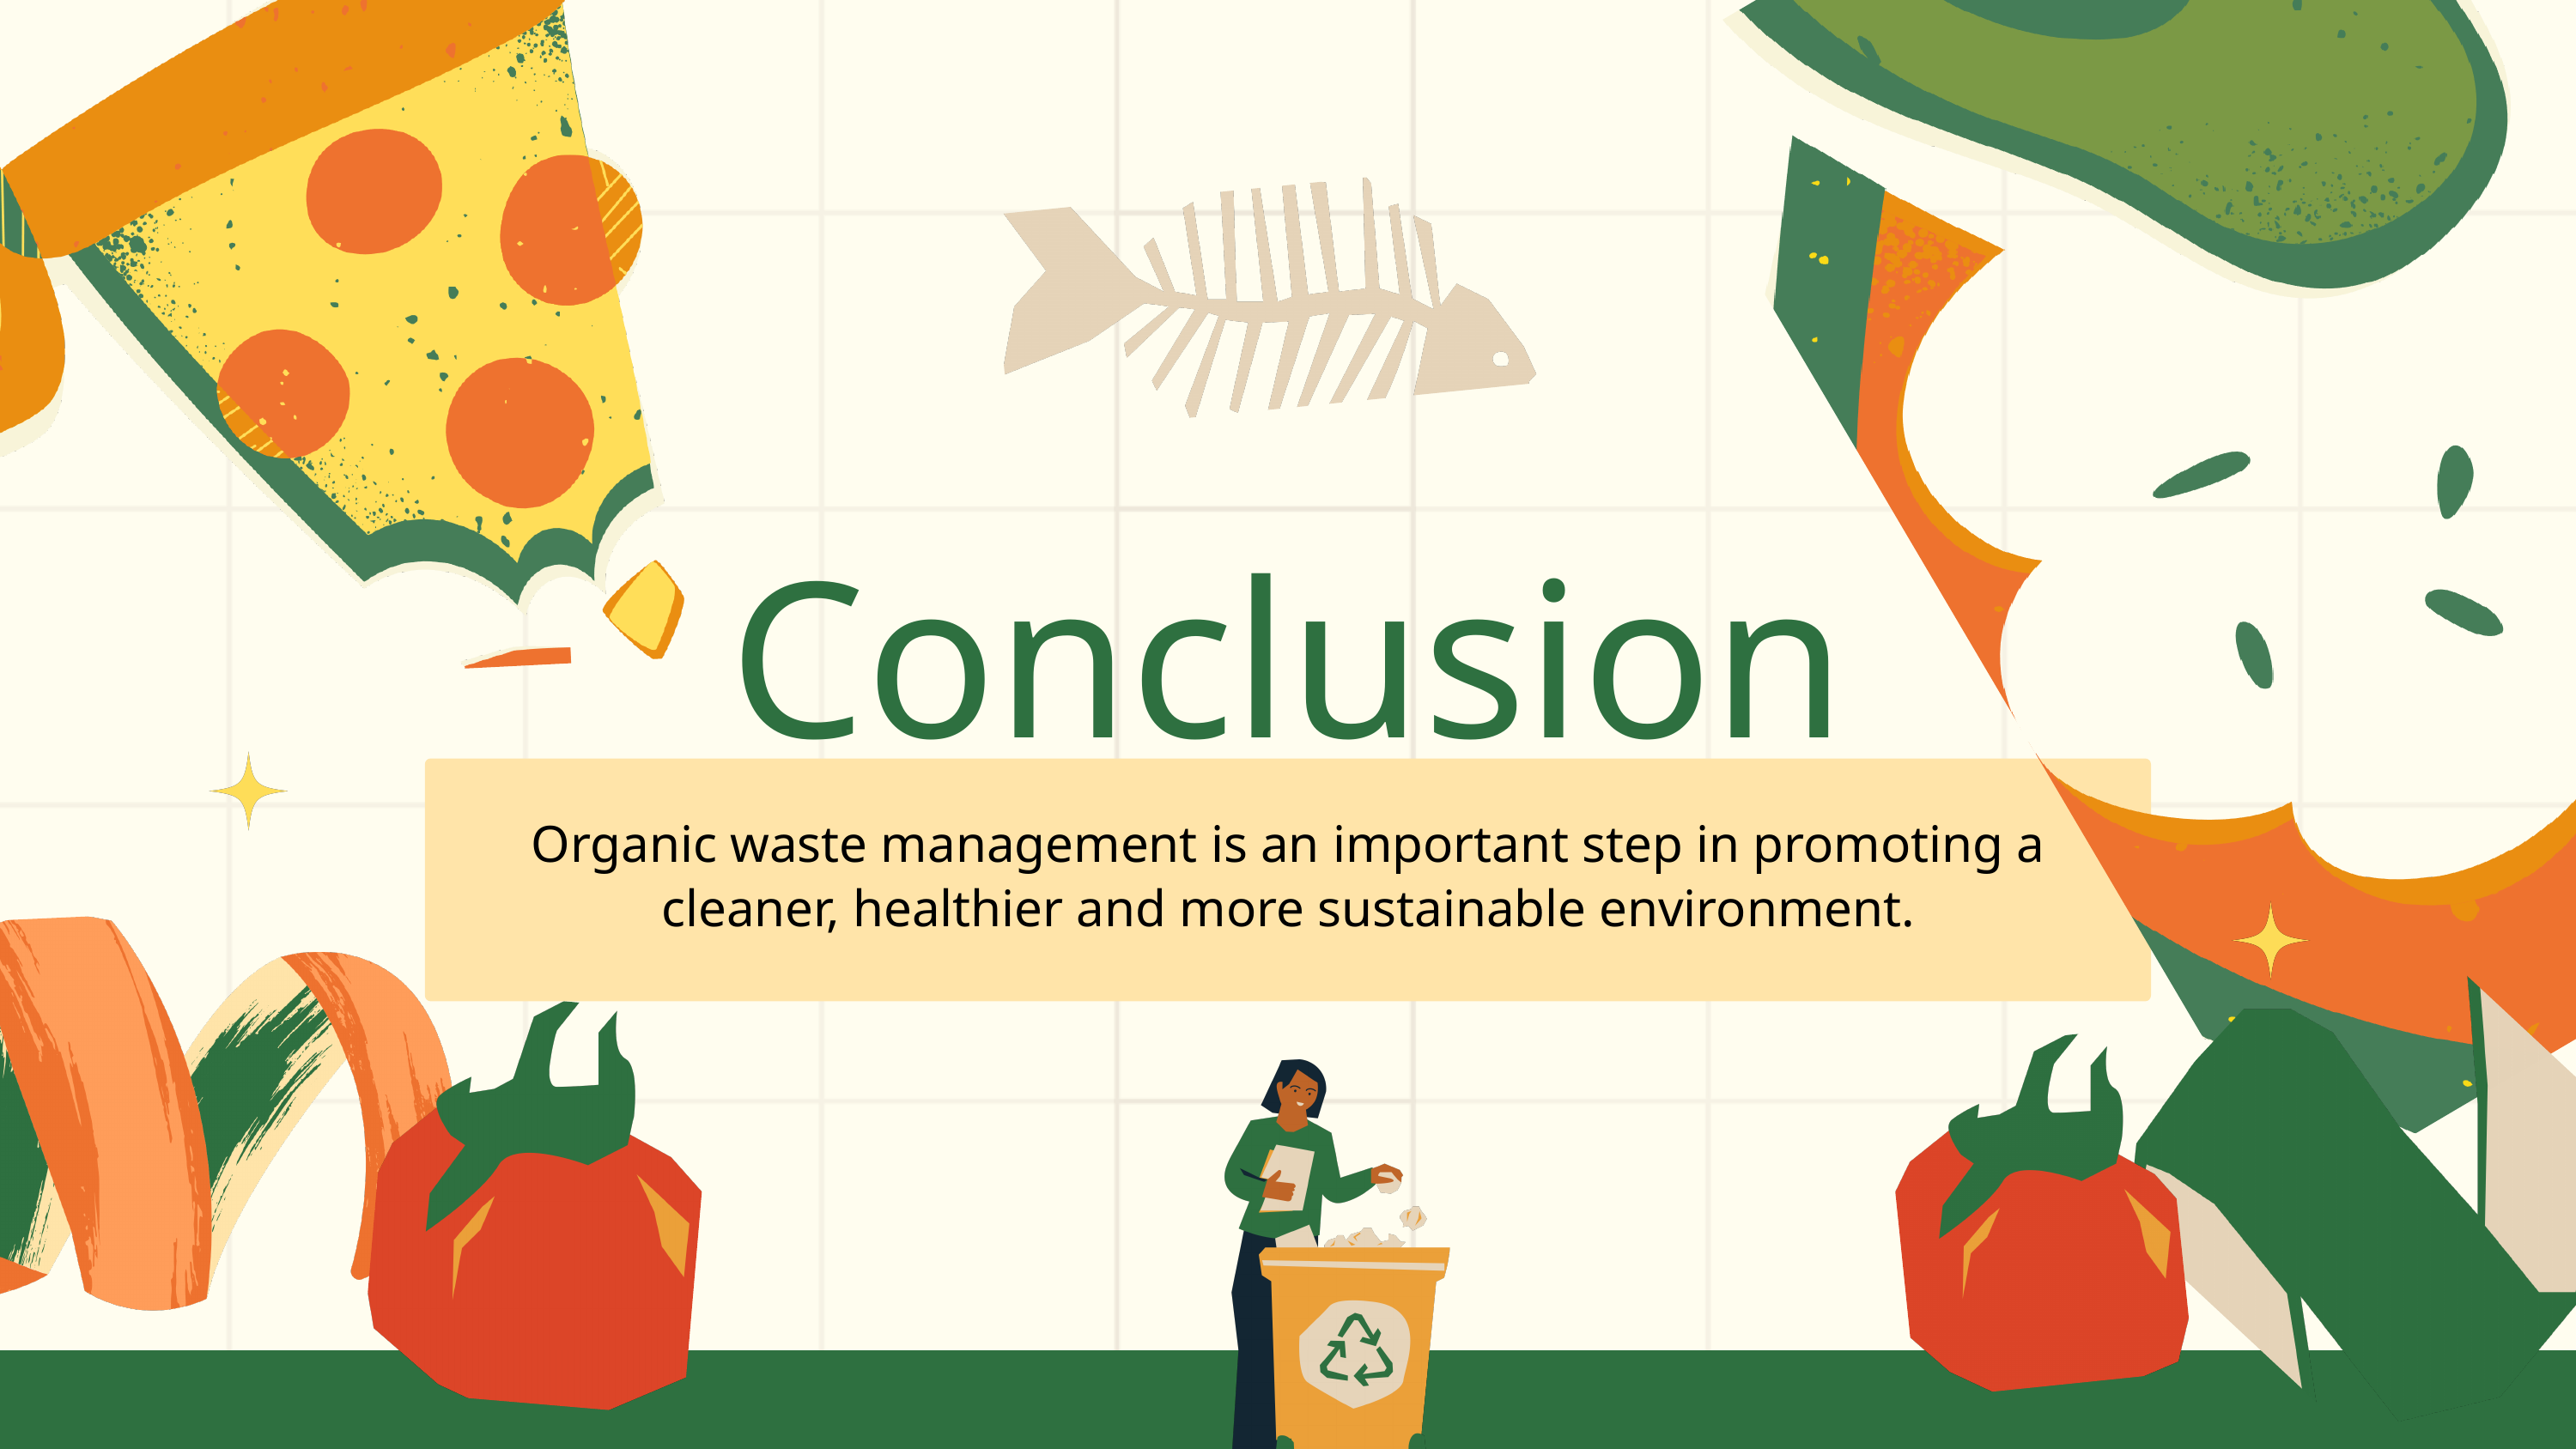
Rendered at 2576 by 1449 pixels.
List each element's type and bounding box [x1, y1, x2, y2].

text_box [0, 1350, 2576, 1449]
text_box [424, 758, 2152, 1002]
text_box [0, 0, 2576, 1348]
